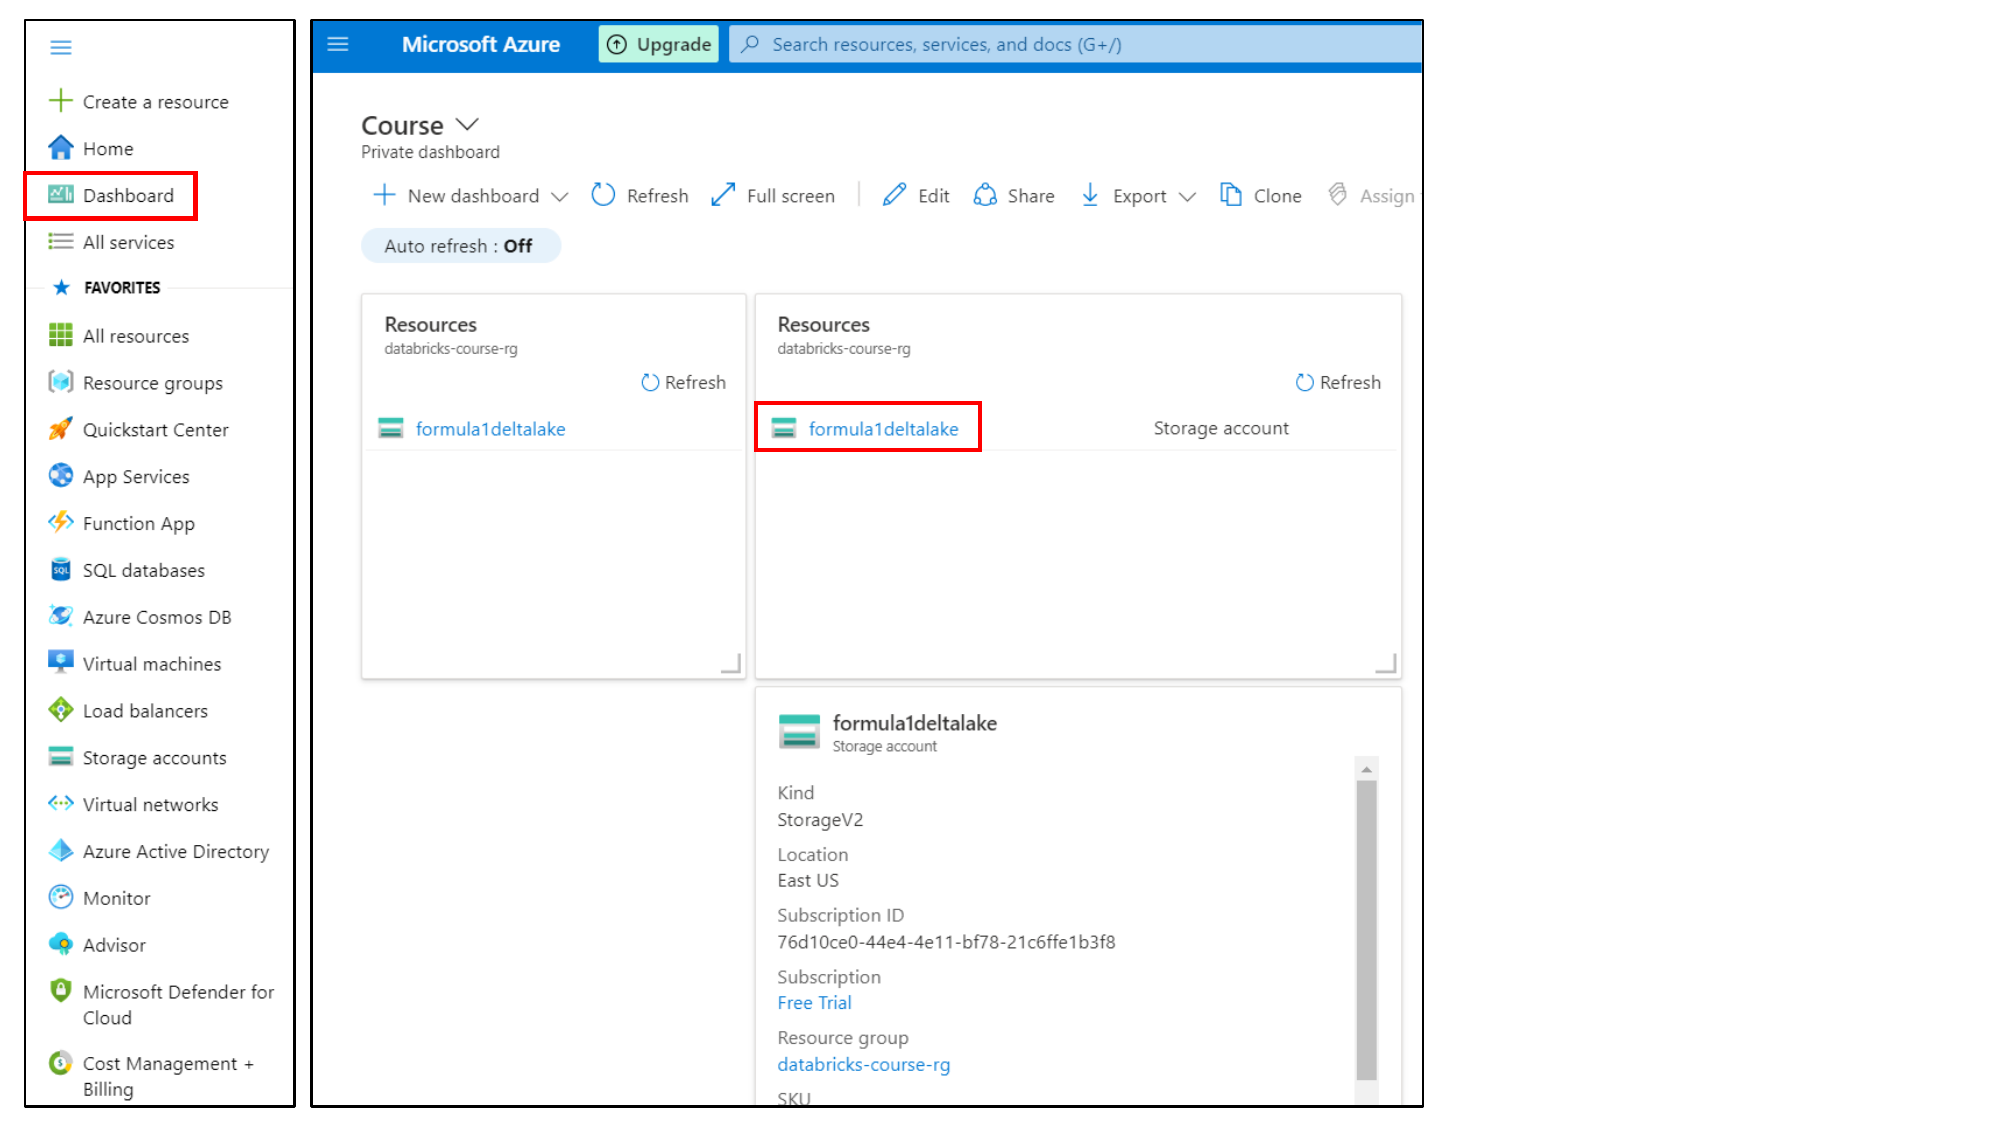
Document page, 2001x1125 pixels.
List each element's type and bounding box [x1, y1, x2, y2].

picture [26, 21, 294, 1106]
picture [313, 21, 1422, 1106]
